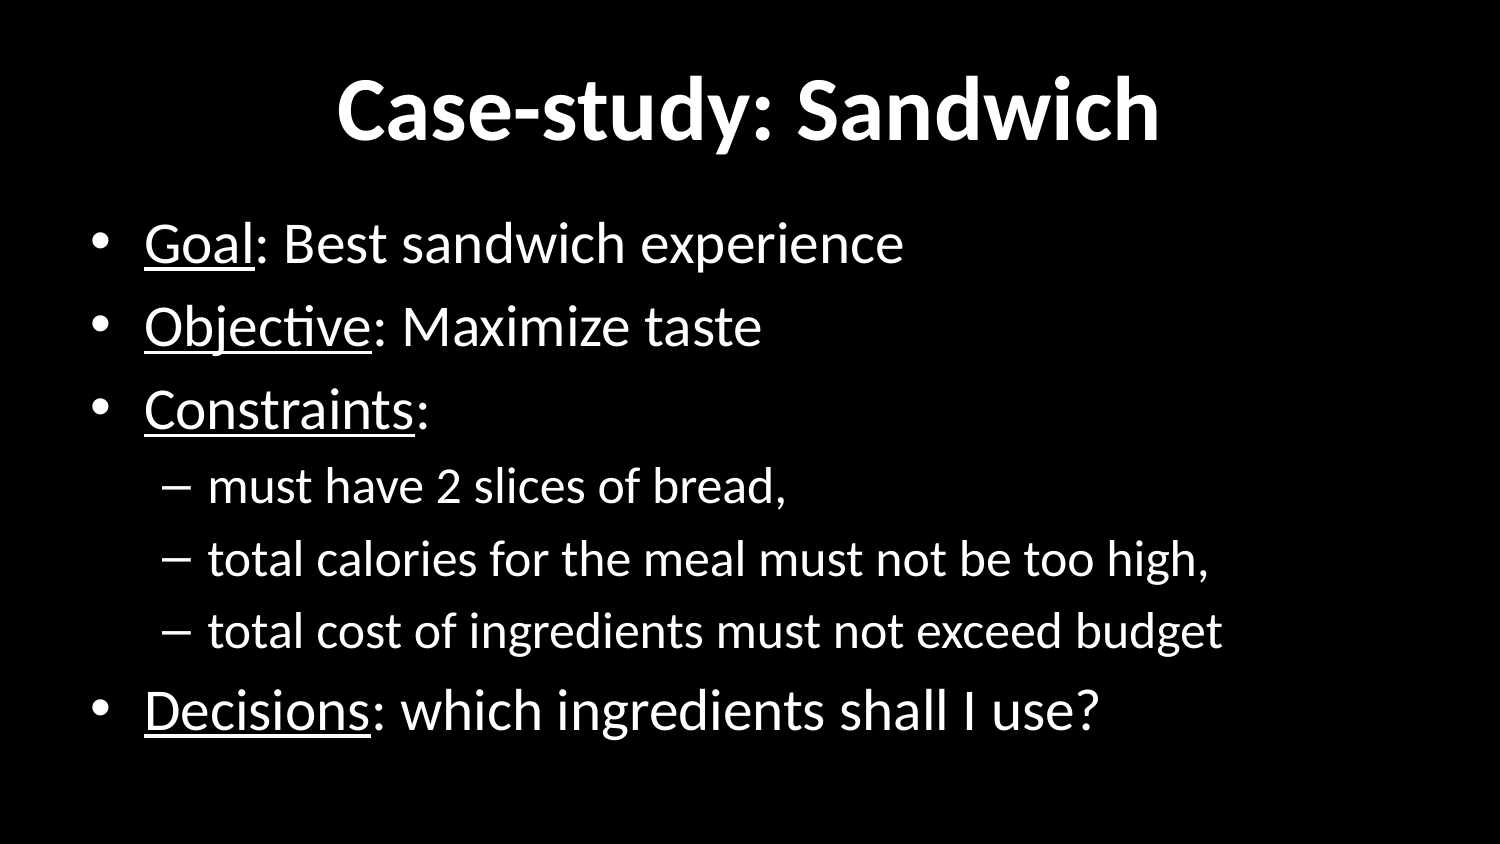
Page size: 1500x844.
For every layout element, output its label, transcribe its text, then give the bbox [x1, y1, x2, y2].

title Case-study: Sandwich [75, 33, 1425, 175]
list Goal: Best sandwich experience Objective: Maximize taste Constraints: must have 2 slices of bread, total calories for the meal must not be too high, total cost of ingredients must not exceed budget Decisions: which ingredients shall I use? [75, 196, 1425, 754]
